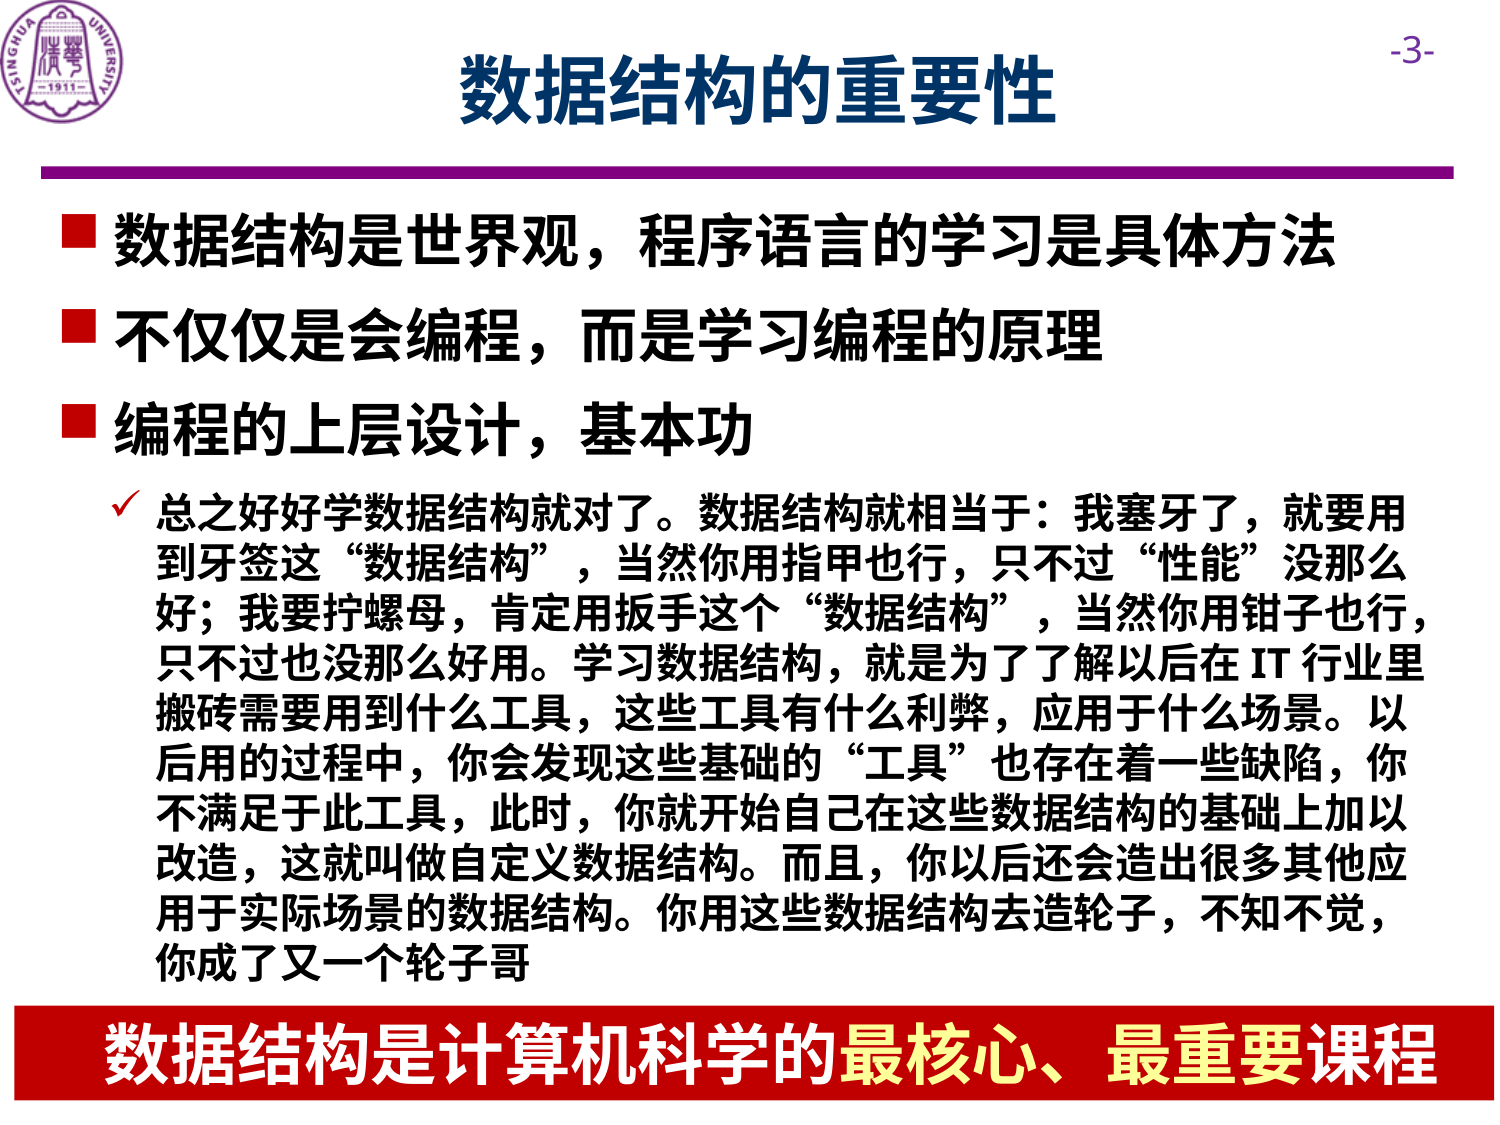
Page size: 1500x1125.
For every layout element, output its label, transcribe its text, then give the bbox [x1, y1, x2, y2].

text_box 数据结构是计算机科学的最核心、最重要课程 [14, 1005, 1495, 1101]
text_box 总之好好学数据结构就对了。数据结构就相当于：我塞牙了，就要用到牙签这“数据结构”，当然你用指甲也行，只不过“性能”没那么好；我要拧螺母，肯定用扳手这个“数据结构”，当然你用钳子也行，只不过也没那么好用。学习数据结构，就是为了了解以后在IT行业里搬砖需要用到什么工具，这些工具有什么利弊，应用于什么场景。以后用的过程中，你会发现这些基础的“工具”也存在着一些缺陷，你不满足于此工具，此时，你就开始自己在这些数据结构的基础上加以改造，这就叫做自定义数据结构。而且，你以后还会造出很多其他应用于实际场景的数据结构。你用这些数据结构去造轮子，不知不觉，你成了又一个轮子哥 [18, 479, 1447, 995]
title 数据结构的重要性 [135, 13, 1383, 165]
text_box 数据结构是世界观，程序语言的学习是具体方法 不仅仅是会编程，而是学习编程的原理 编程的上层设计，基本功 [42, 196, 1383, 471]
picture [0, 0, 124, 124]
